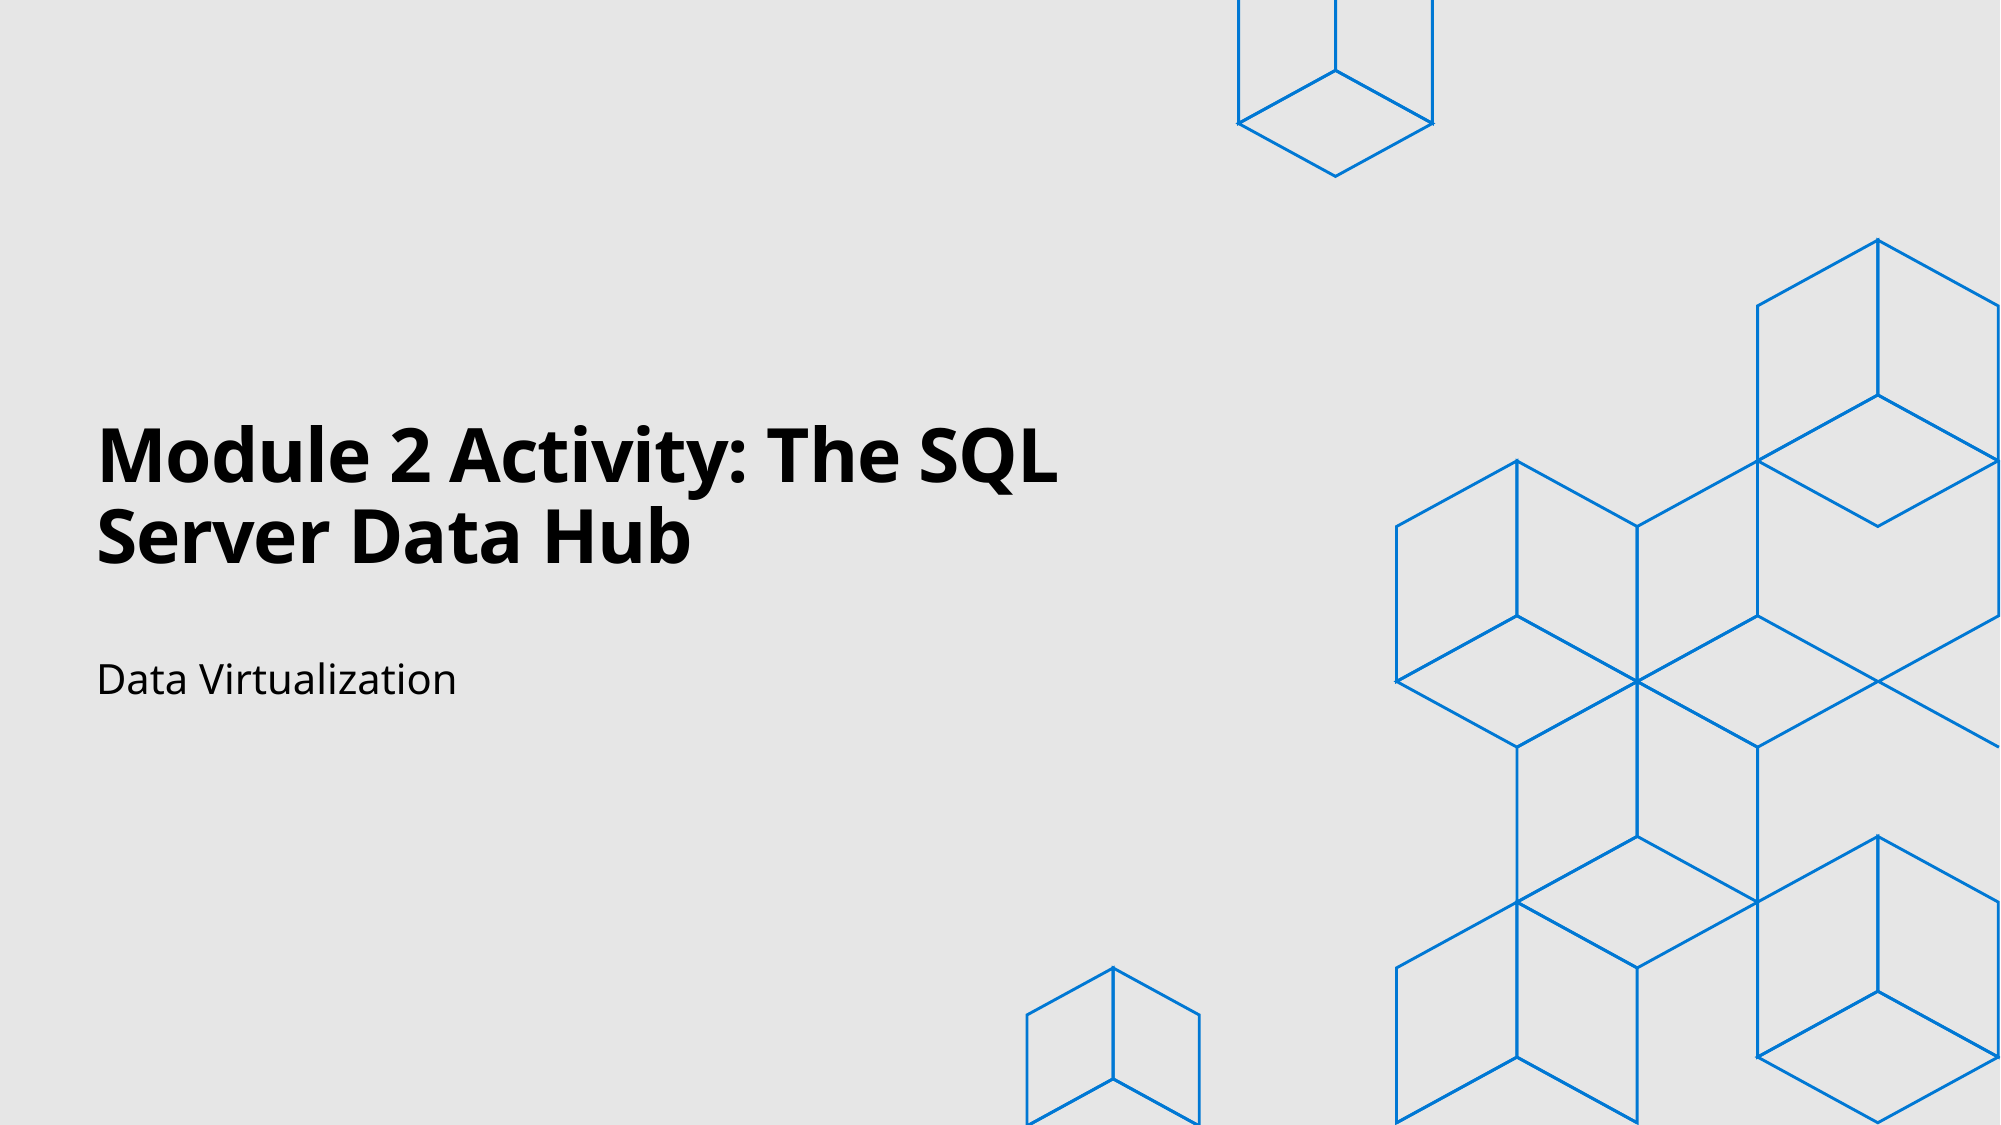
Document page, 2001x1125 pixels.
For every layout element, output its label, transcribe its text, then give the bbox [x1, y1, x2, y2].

title Module 2 Activity: The SQL Server Data Hub [96, 415, 1232, 580]
list Data Virtualization [96, 652, 1146, 703]
